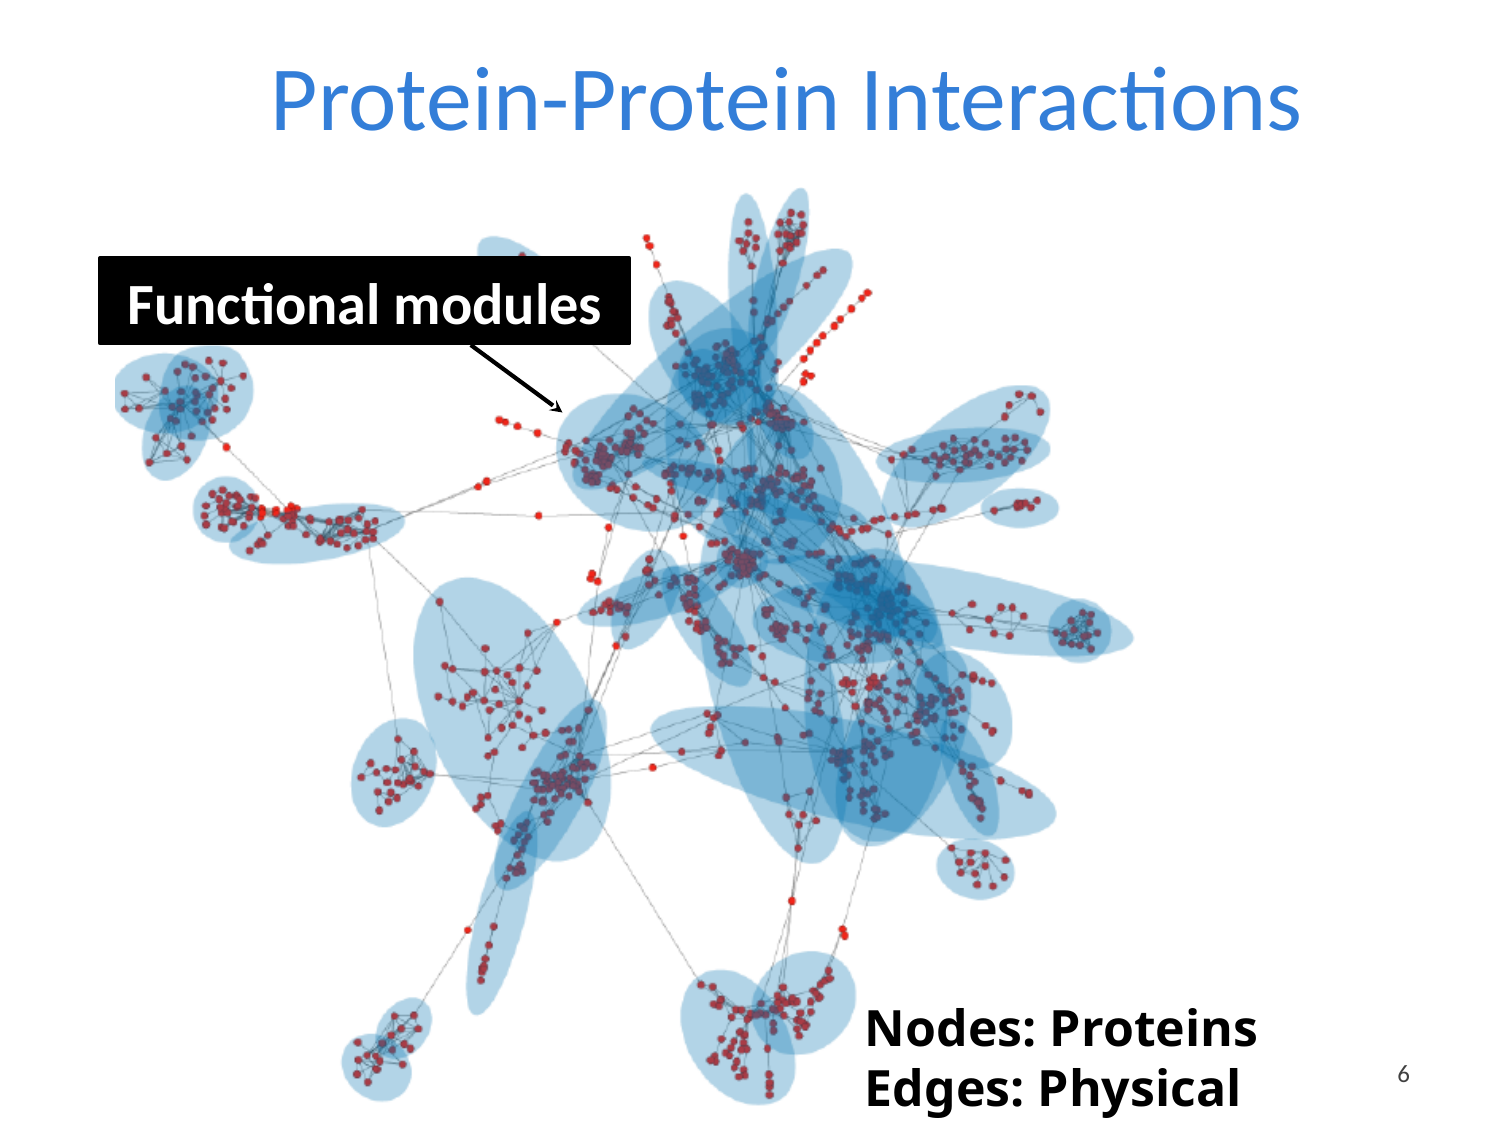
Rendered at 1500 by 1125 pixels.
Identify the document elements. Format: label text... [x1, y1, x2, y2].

text_box Nodes: Proteins Edges: Physical interactions [849, 988, 1500, 1125]
title Protein-Protein Interactions [75, 12, 1500, 175]
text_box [470, 344, 563, 413]
picture [114, 187, 1138, 1112]
text_box Functional modules [99, 258, 109, 344]
